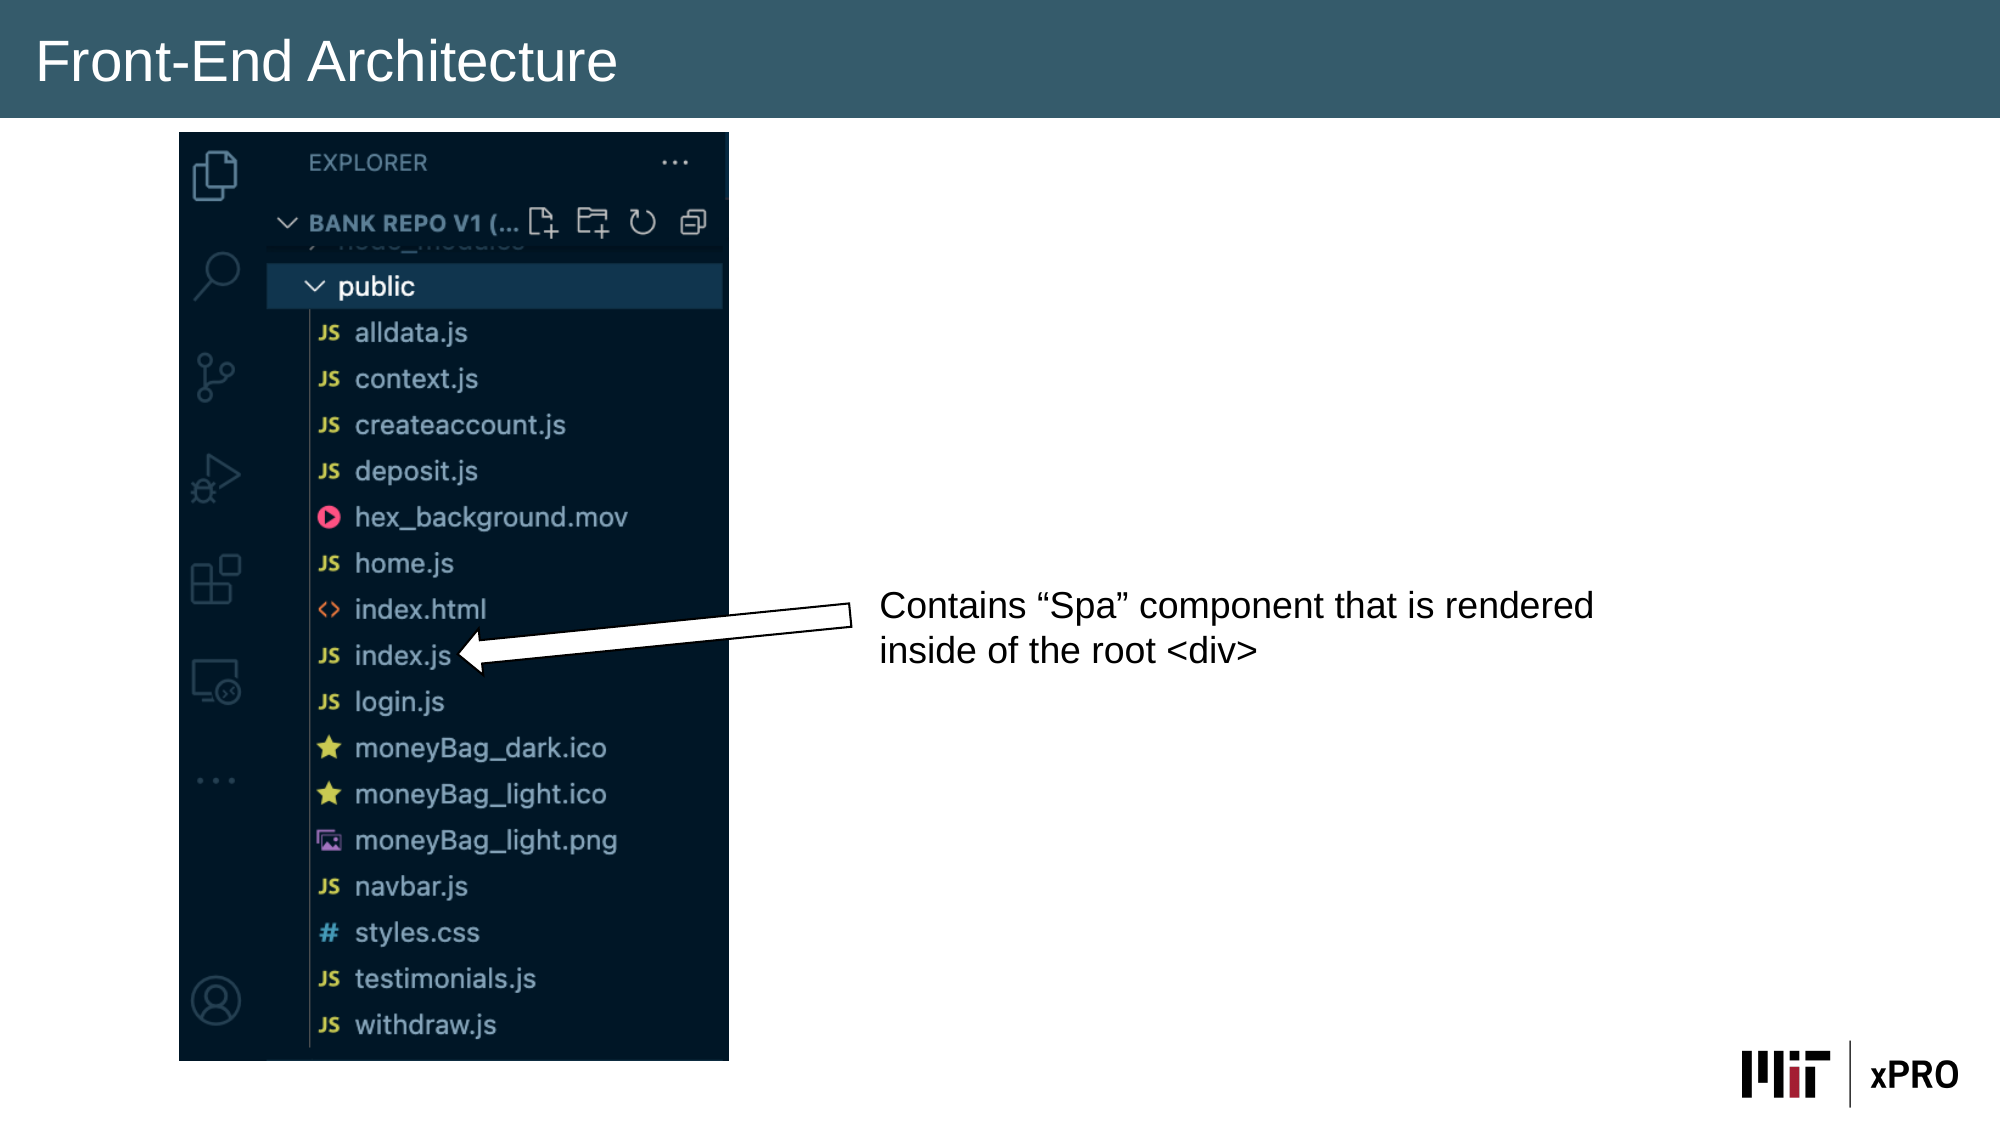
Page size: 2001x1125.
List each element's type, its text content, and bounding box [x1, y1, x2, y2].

picture [0, 0, 2000, 118]
text_box [729, 602, 853, 640]
text_box Front-End Architecture [20, 15, 1925, 101]
picture [179, 132, 729, 1061]
text_box Contains “Spa” component that is rendered inside of the root <div> [864, 573, 1694, 679]
picture [1742, 1040, 1958, 1108]
